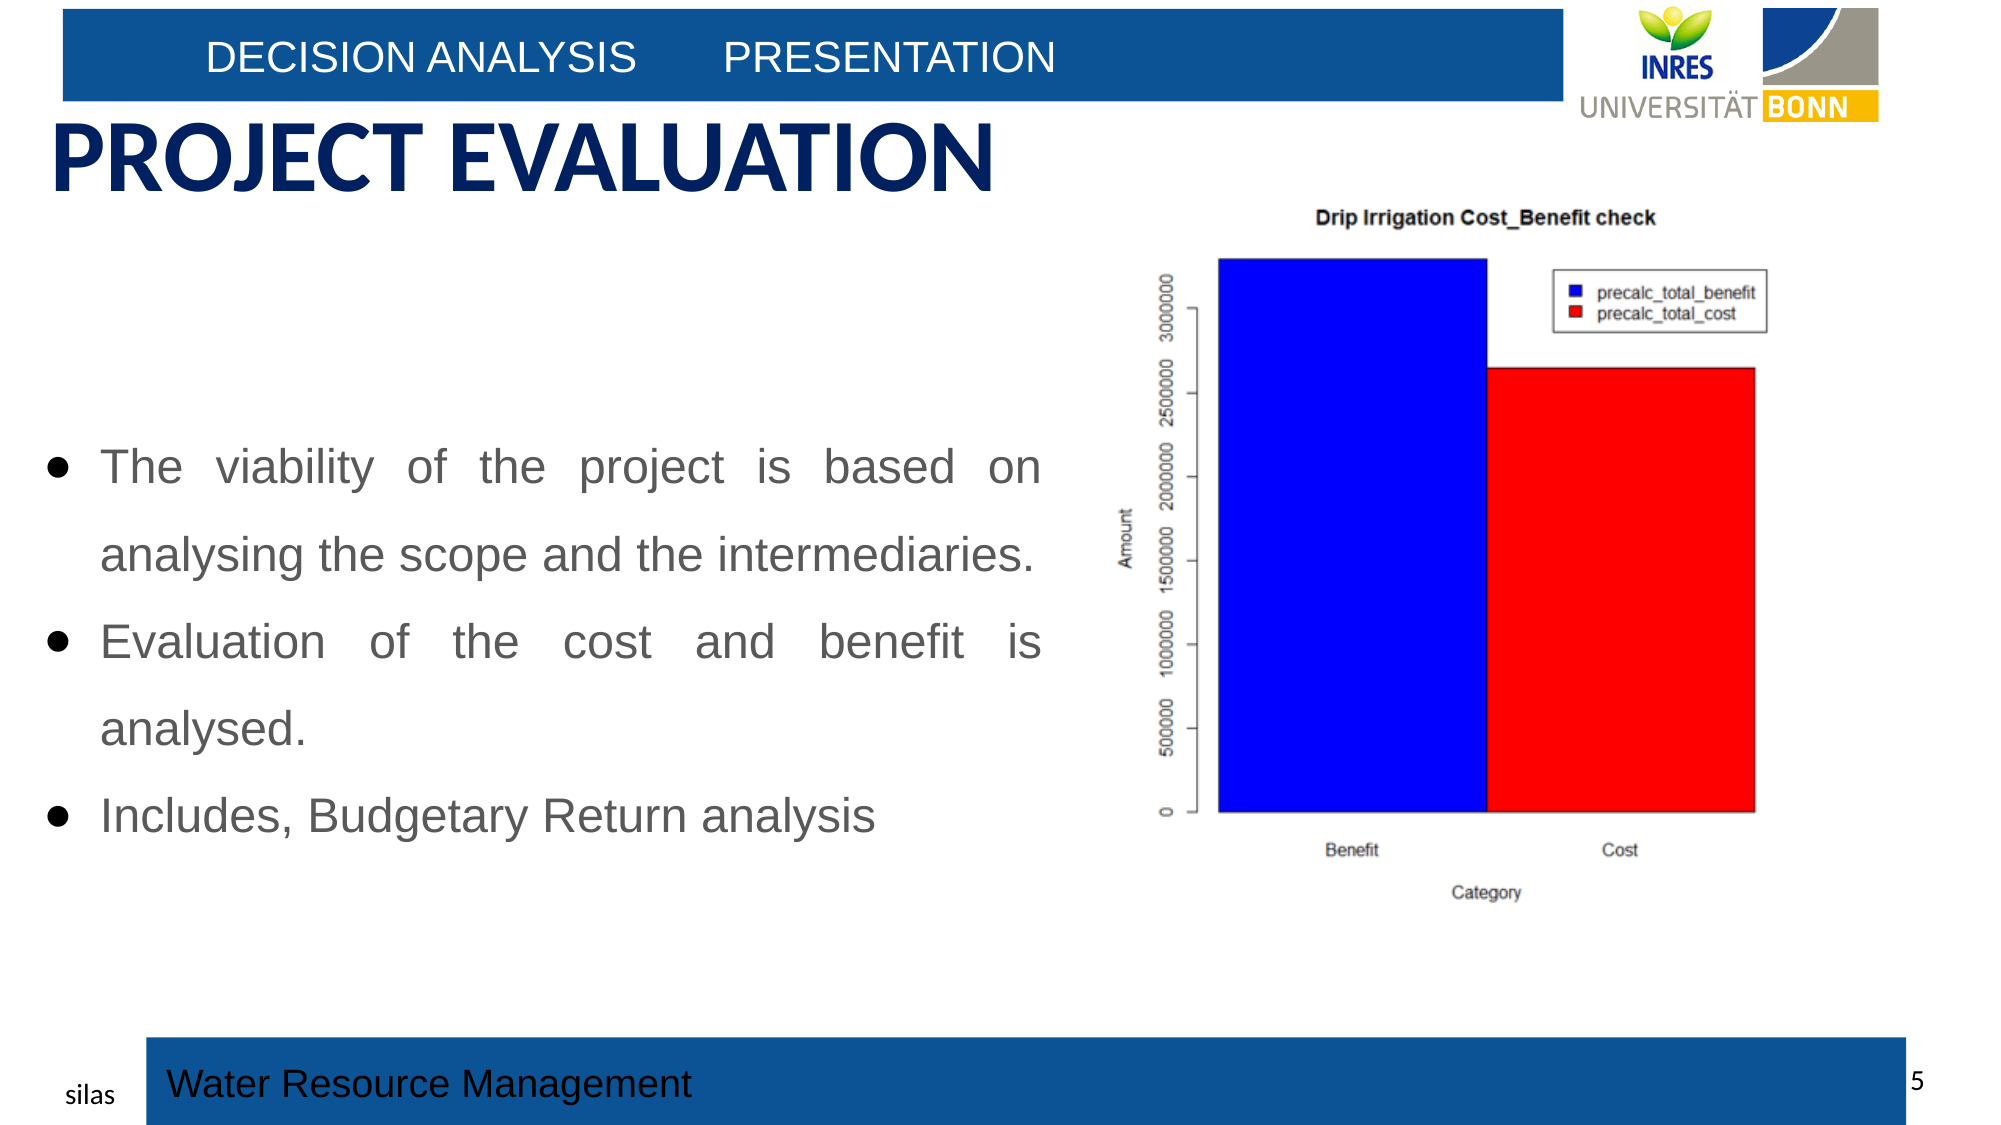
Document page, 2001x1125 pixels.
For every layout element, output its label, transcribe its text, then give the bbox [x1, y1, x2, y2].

text_box silas [49, 1022, 330, 1125]
text_box 5 [1895, 1046, 1979, 1101]
list The viability of the project is based on analysing the scope and the intermediaries. Evaluation of the cost and benefit is analysed. Includes, Budgetary Return analysis [12, 295, 1059, 896]
picture [1112, 174, 1821, 926]
picture [1563, 0, 1897, 149]
text_box PROJECT EVALUATION [35, 95, 1761, 222]
